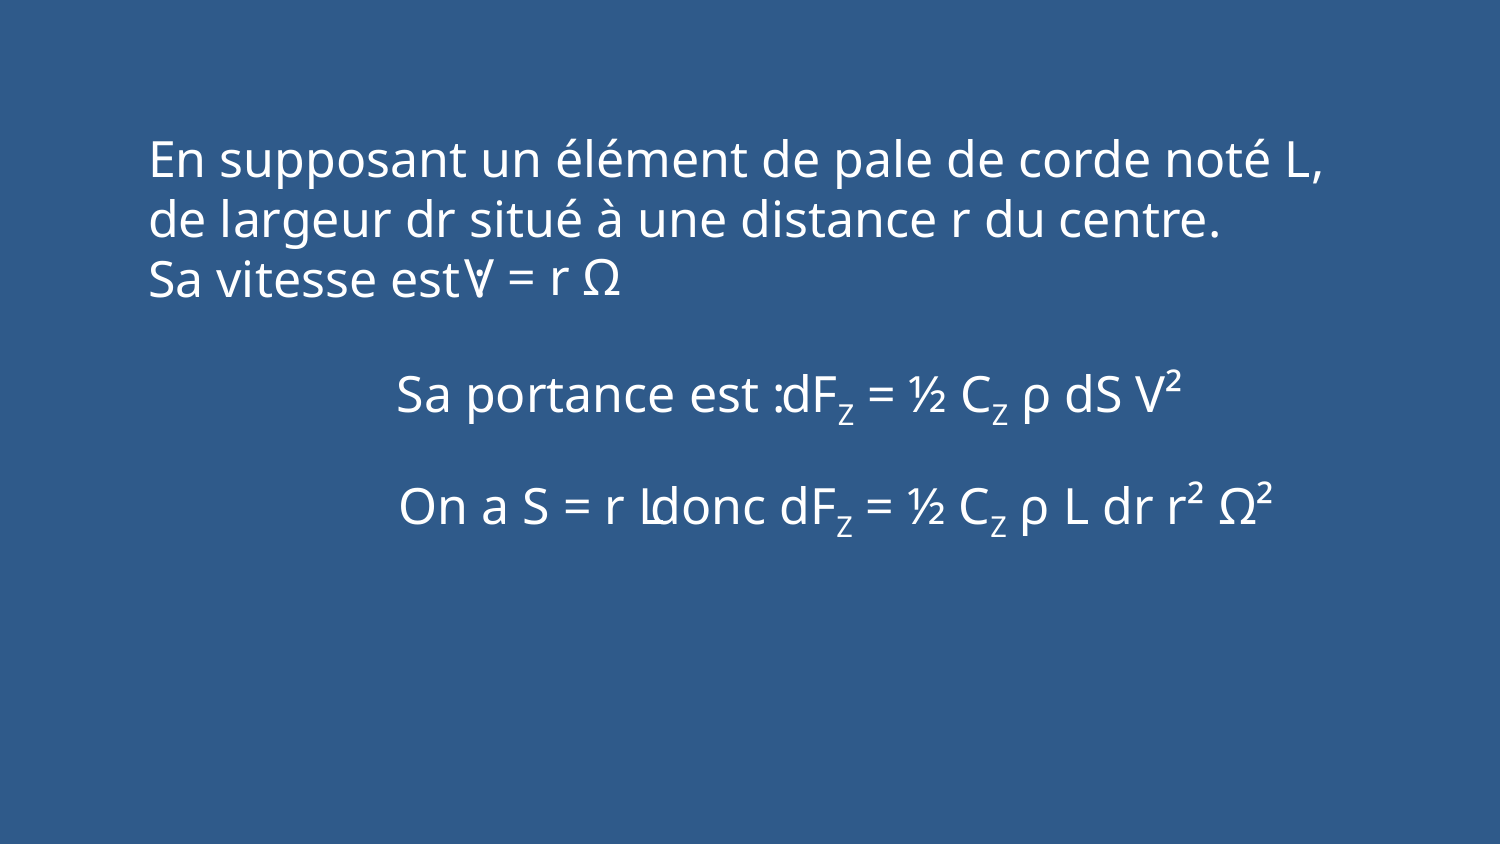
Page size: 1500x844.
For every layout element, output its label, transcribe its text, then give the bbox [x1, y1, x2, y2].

text_box On a S = r L [384, 467, 635, 543]
text_box En supposant un élément de pale de corde noté L, de largeur dr situé à une distance r du centre. Sa vitesse est : [133, 120, 1371, 315]
text_box Sa portance est : [382, 355, 766, 430]
text_box donc dFZ = ½ CZ ρ L dr r² Ω² [635, 467, 1290, 551]
text_box dFZ = ½ CZ ρ dS V² [766, 355, 1198, 439]
text_box V = r Ω [449, 238, 637, 313]
